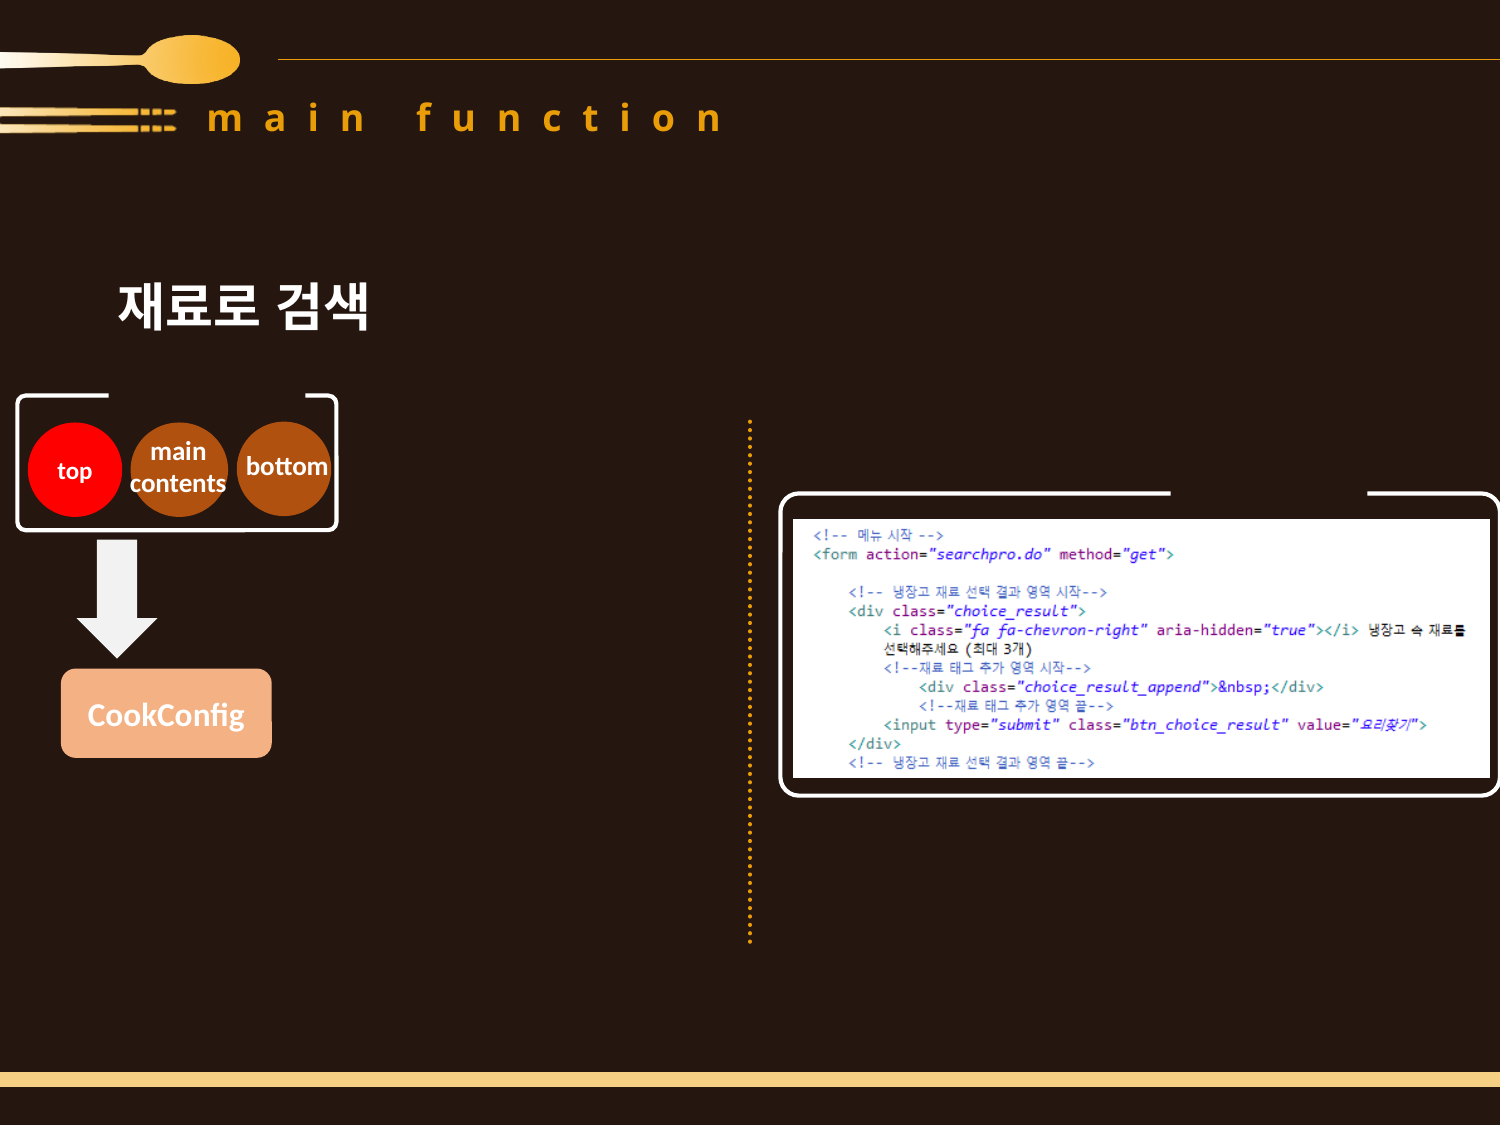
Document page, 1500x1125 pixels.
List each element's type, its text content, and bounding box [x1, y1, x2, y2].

text_box [74, 538, 160, 661]
list main function [191, 98, 1500, 141]
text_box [780, 464, 1500, 796]
picture [0, 89, 192, 150]
text_box 재료로 검색 [103, 273, 1397, 342]
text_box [17, 365, 353, 531]
text_box CookConfig [59, 667, 273, 759]
picture [0, 35, 240, 84]
